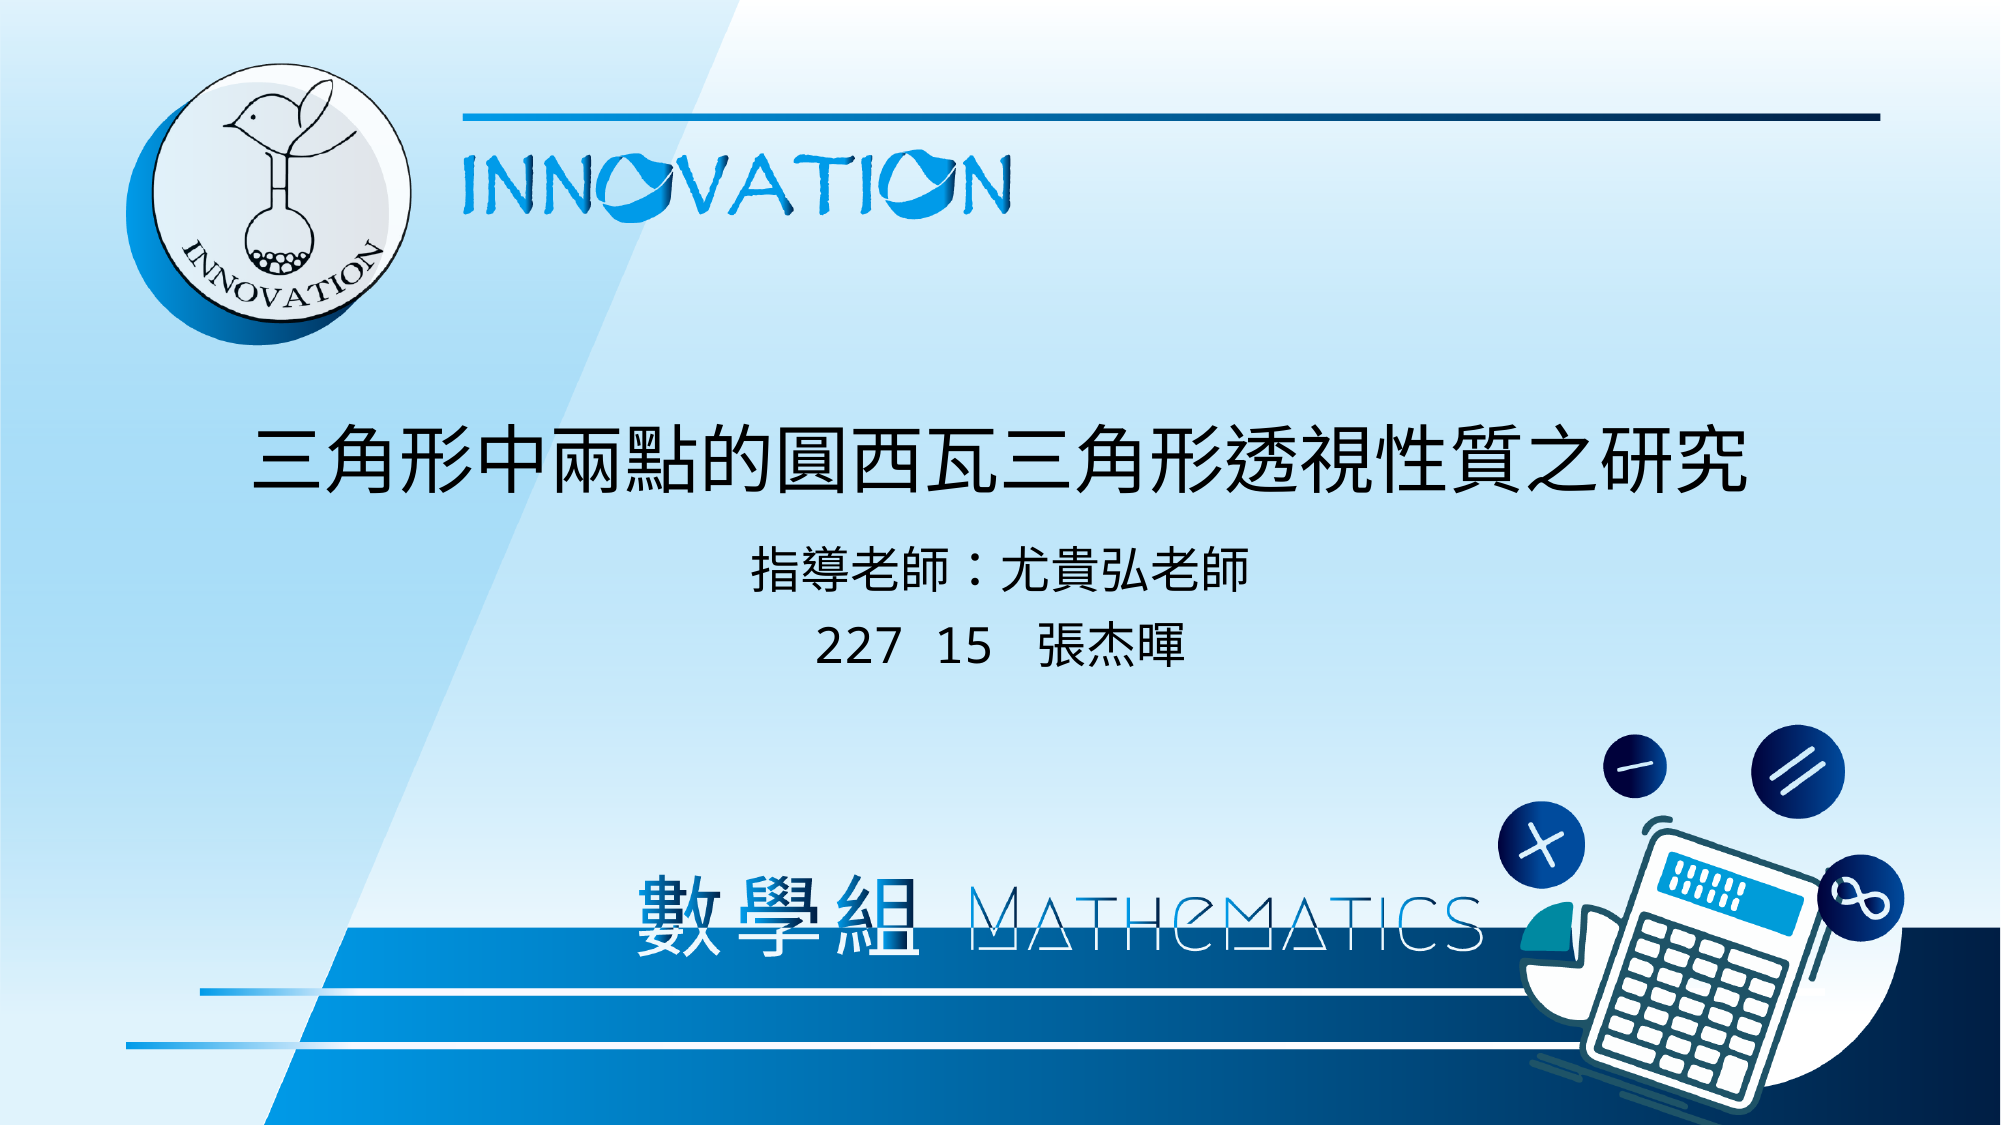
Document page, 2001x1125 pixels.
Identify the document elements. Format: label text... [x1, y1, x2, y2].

text_box 指導老師：尤貴弘老師 227 15 張杰暉 [249, 538, 1750, 901]
picture [0, 0, 2001, 1125]
text_box 三角形中兩點的圓西瓦三角形透視性質之研究 [225, 119, 1775, 512]
